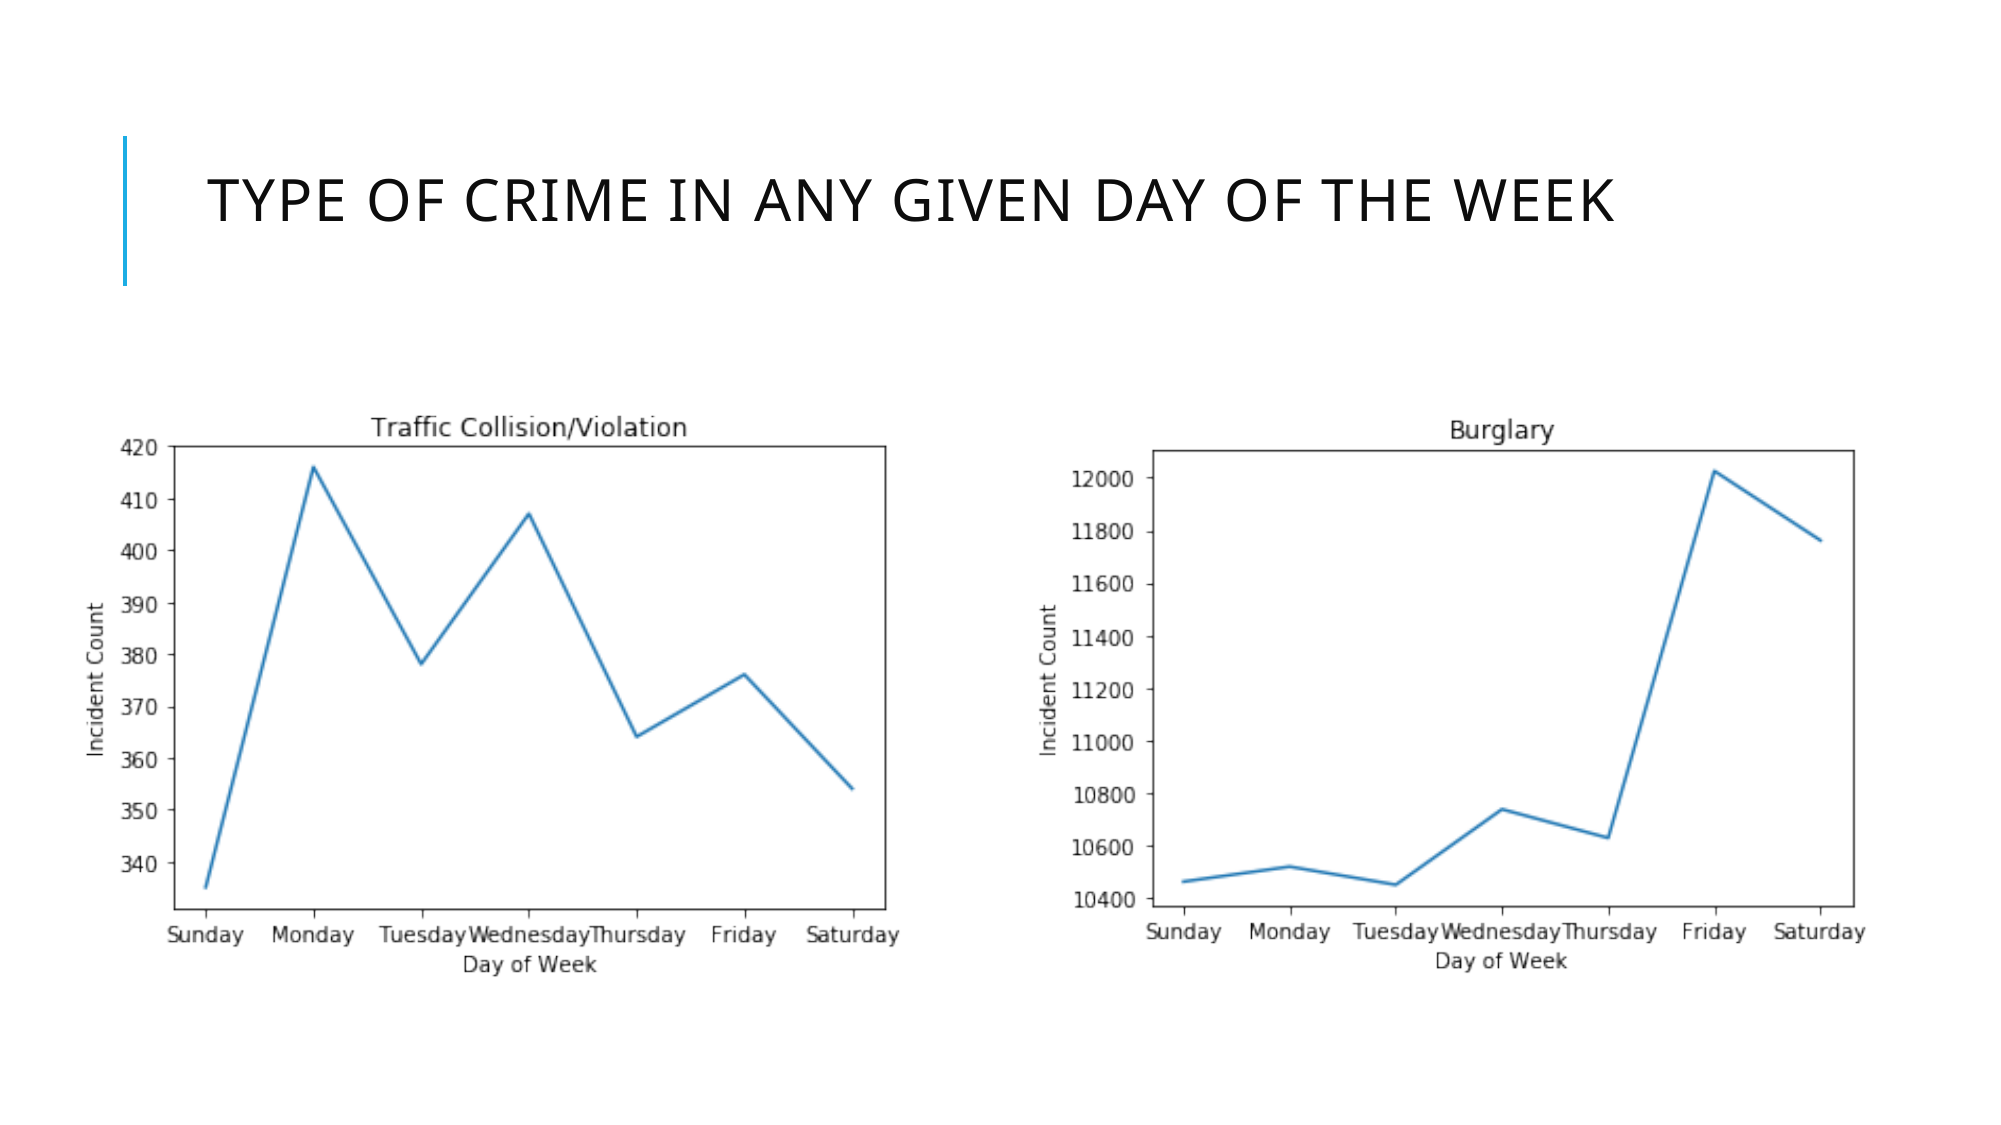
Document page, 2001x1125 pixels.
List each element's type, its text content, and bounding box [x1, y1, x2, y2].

text_box Type of Crime in Any Given day of the week [192, 121, 1788, 289]
picture [74, 399, 915, 990]
picture [1027, 404, 1883, 986]
